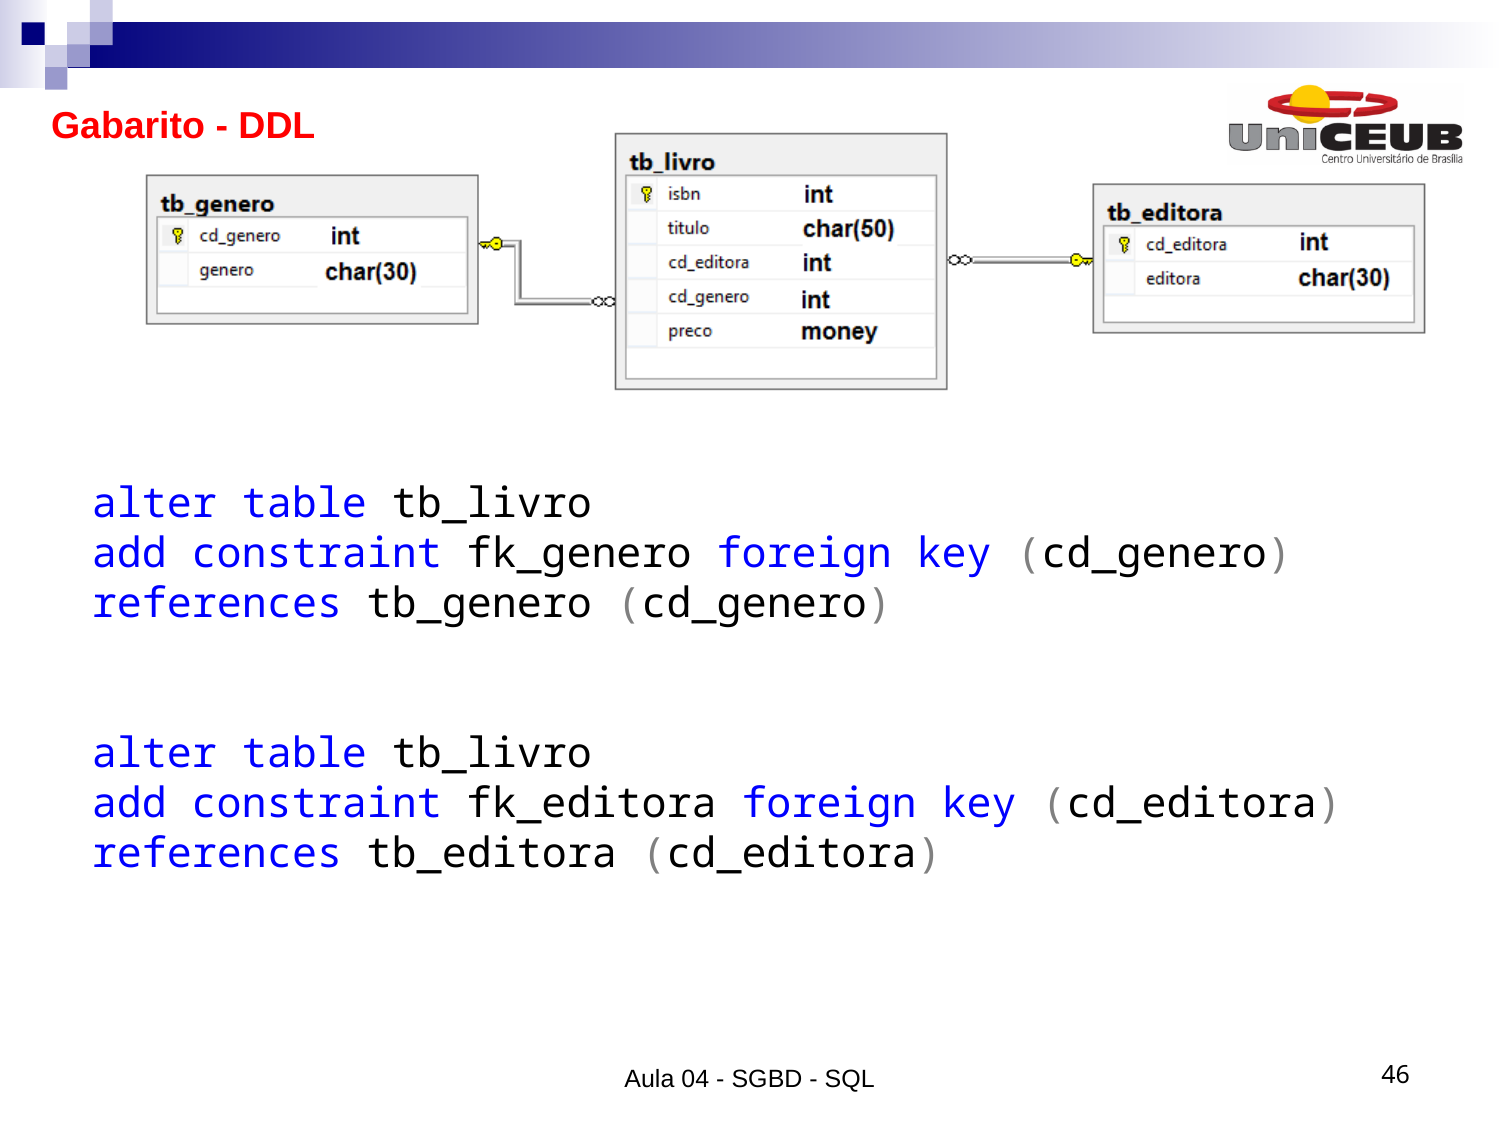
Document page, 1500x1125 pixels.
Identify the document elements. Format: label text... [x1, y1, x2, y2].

footer Aula 04 - SGBD - SQL [512, 1025, 988, 1100]
text_box ‹#› [1074, 1024, 1425, 1100]
title Gabarito - DDL [35, 75, 1135, 172]
text_box alter table tb_livro add constraint fk_genero foreign key (cd_genero) references tb_genero (cd_genero) alter table tb_livro add constraint fk_editora foreign key (cd_editora) references tb_editora (cd_editora) [76, 467, 1367, 887]
picture [124, 83, 1464, 414]
